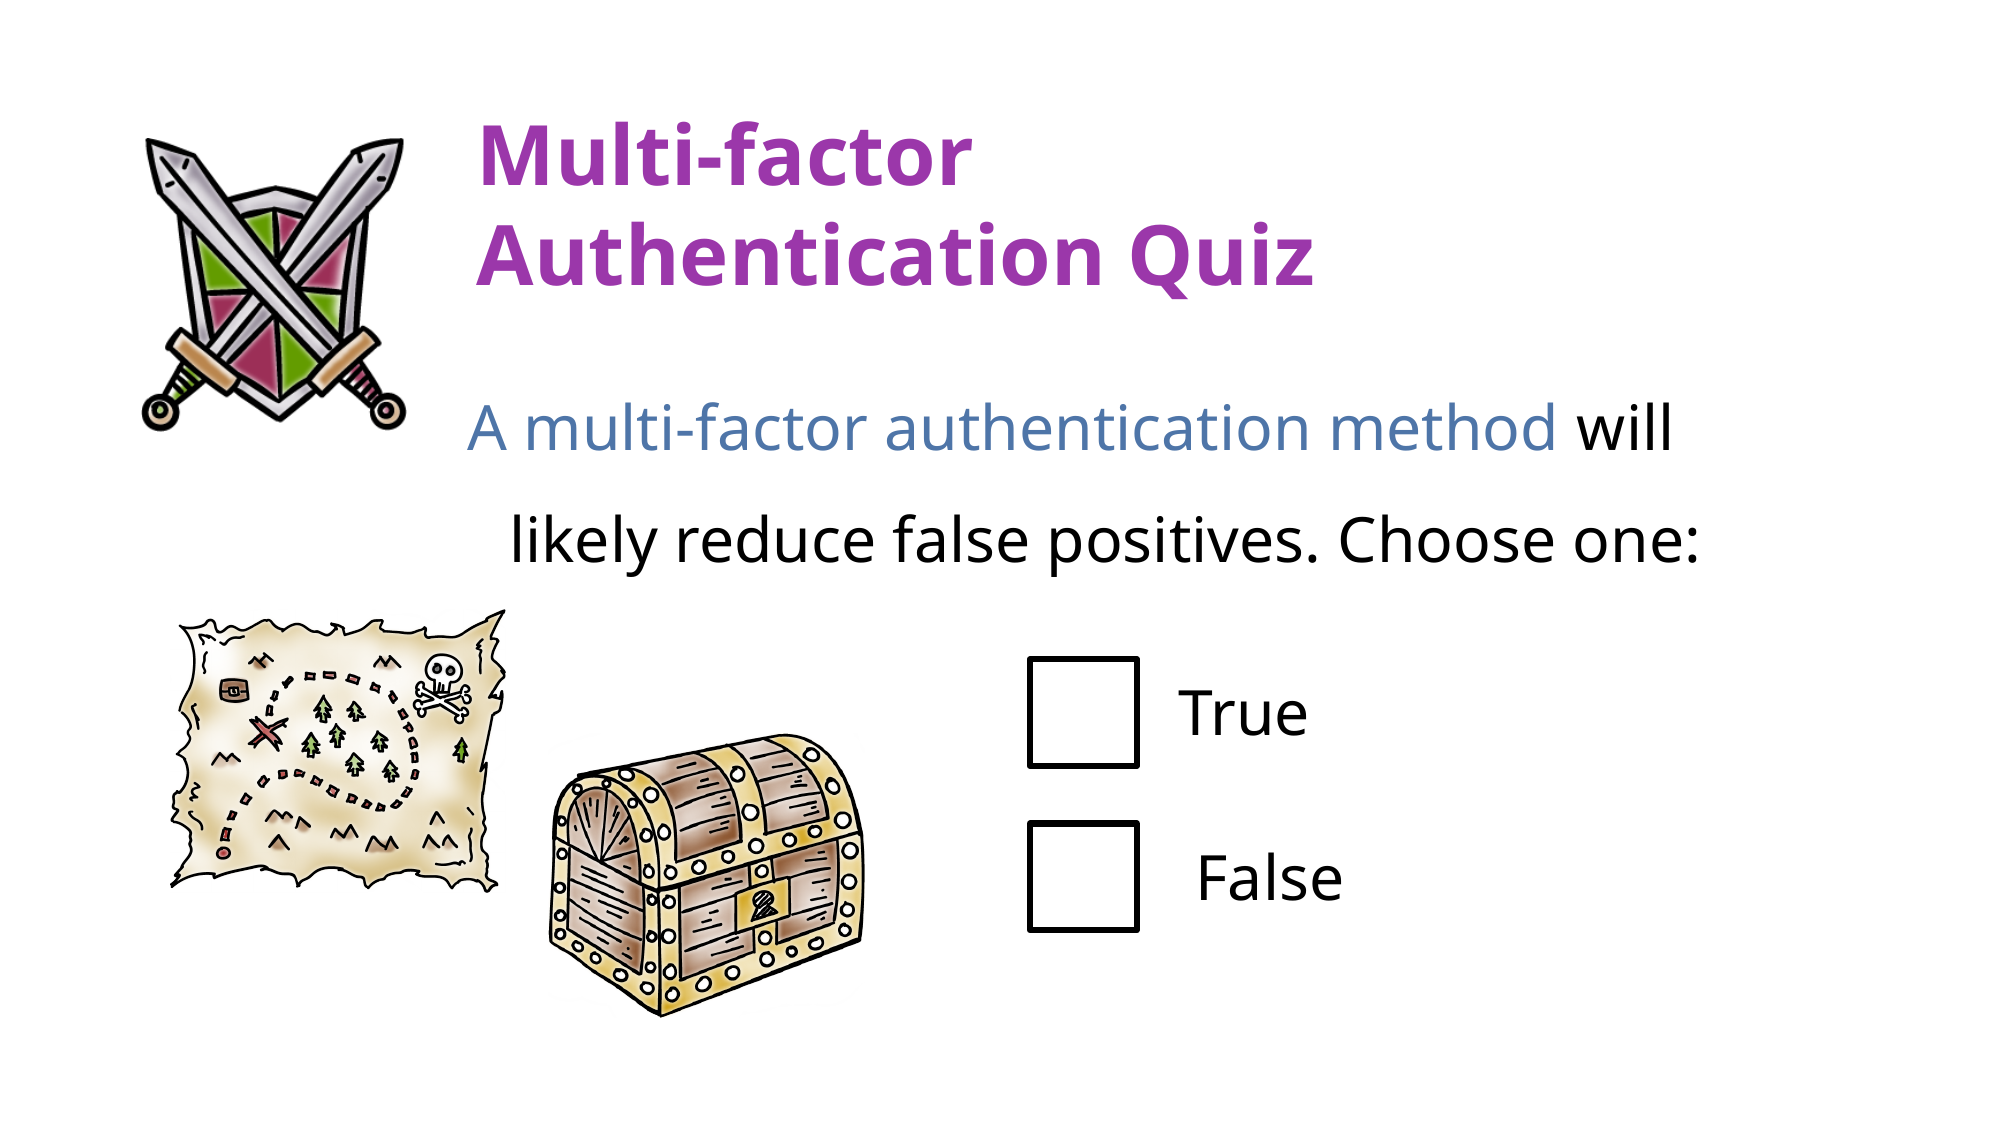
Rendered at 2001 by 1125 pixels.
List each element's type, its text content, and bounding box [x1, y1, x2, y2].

list A multi-factor authentication method will likely reduce false positives. Choose one: [416, 331, 1805, 457]
title Multi-factor Authentication Quiz [457, 138, 1895, 265]
picture [140, 138, 407, 432]
picture [169, 608, 506, 893]
text_box [1029, 659, 1137, 766]
text_box True [1163, 638, 1656, 782]
picture [548, 733, 865, 1018]
text_box False [1105, 821, 1598, 931]
text_box [1029, 823, 1137, 931]
